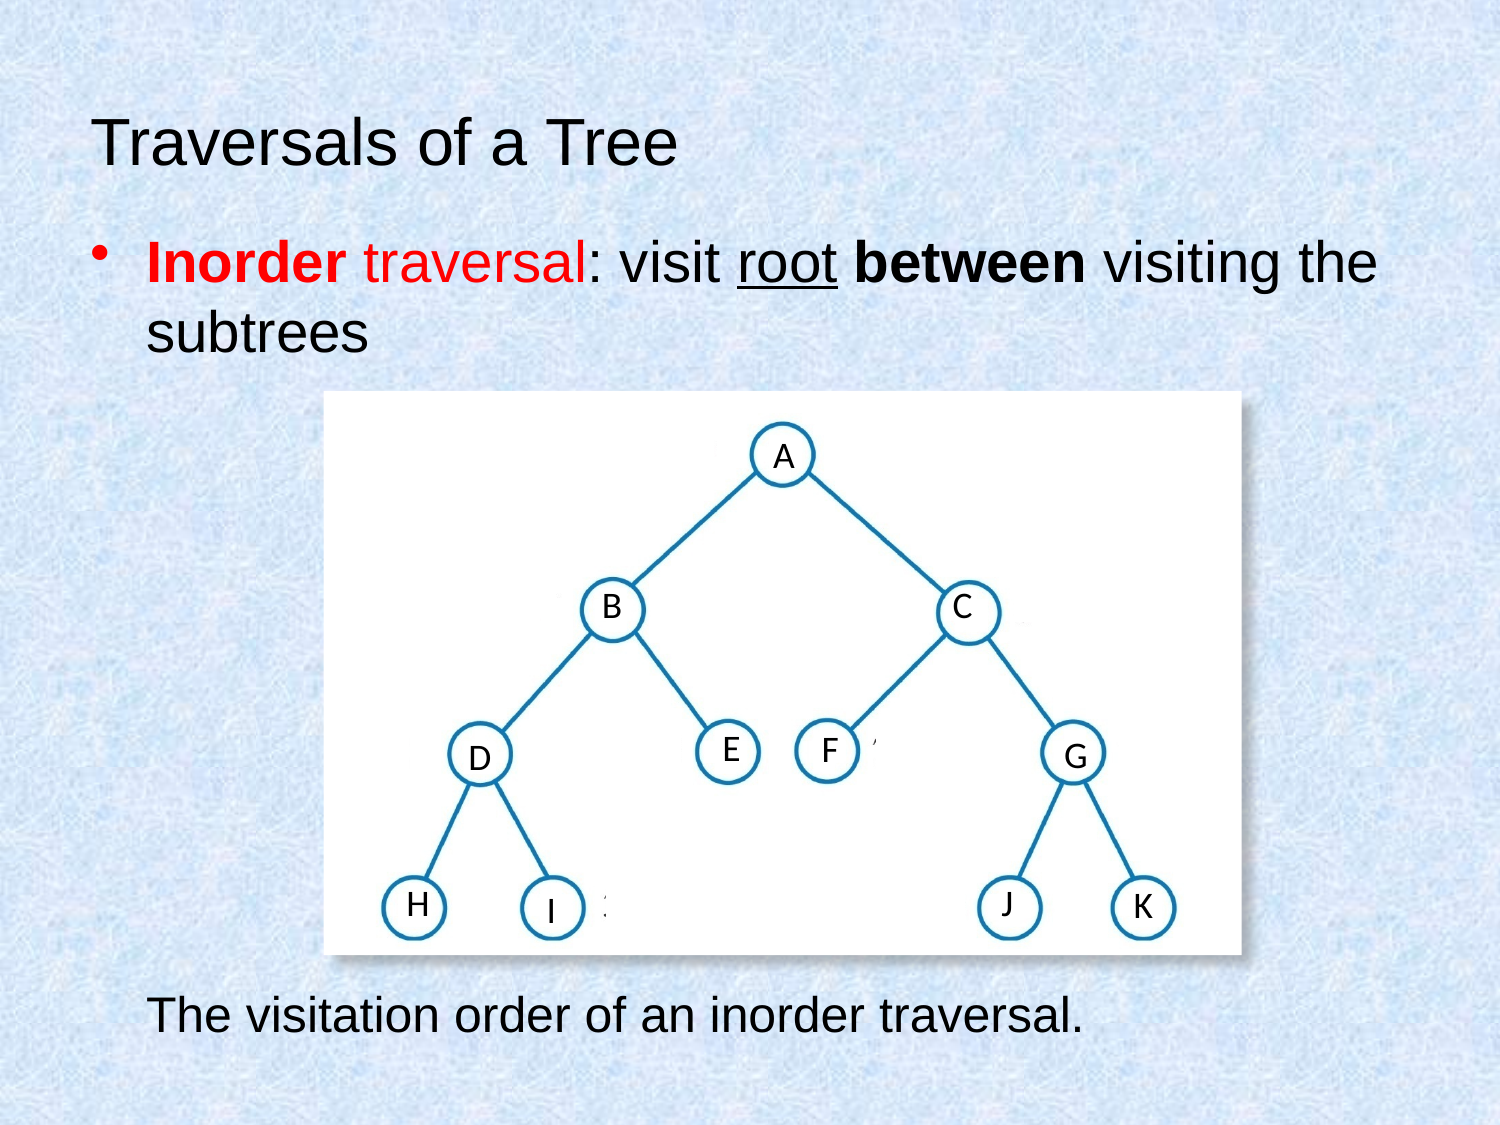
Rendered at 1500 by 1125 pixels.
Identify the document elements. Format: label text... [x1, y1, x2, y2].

title Traversals of a Tree [75, 45, 1425, 216]
text_box The visitation order of an inorder traversal. [131, 974, 1452, 1050]
text_box [323, 390, 1242, 956]
picture [0, 0, 1500, 1125]
list Inorder traversal: visit root between visiting the subtrees [75, 216, 1425, 999]
